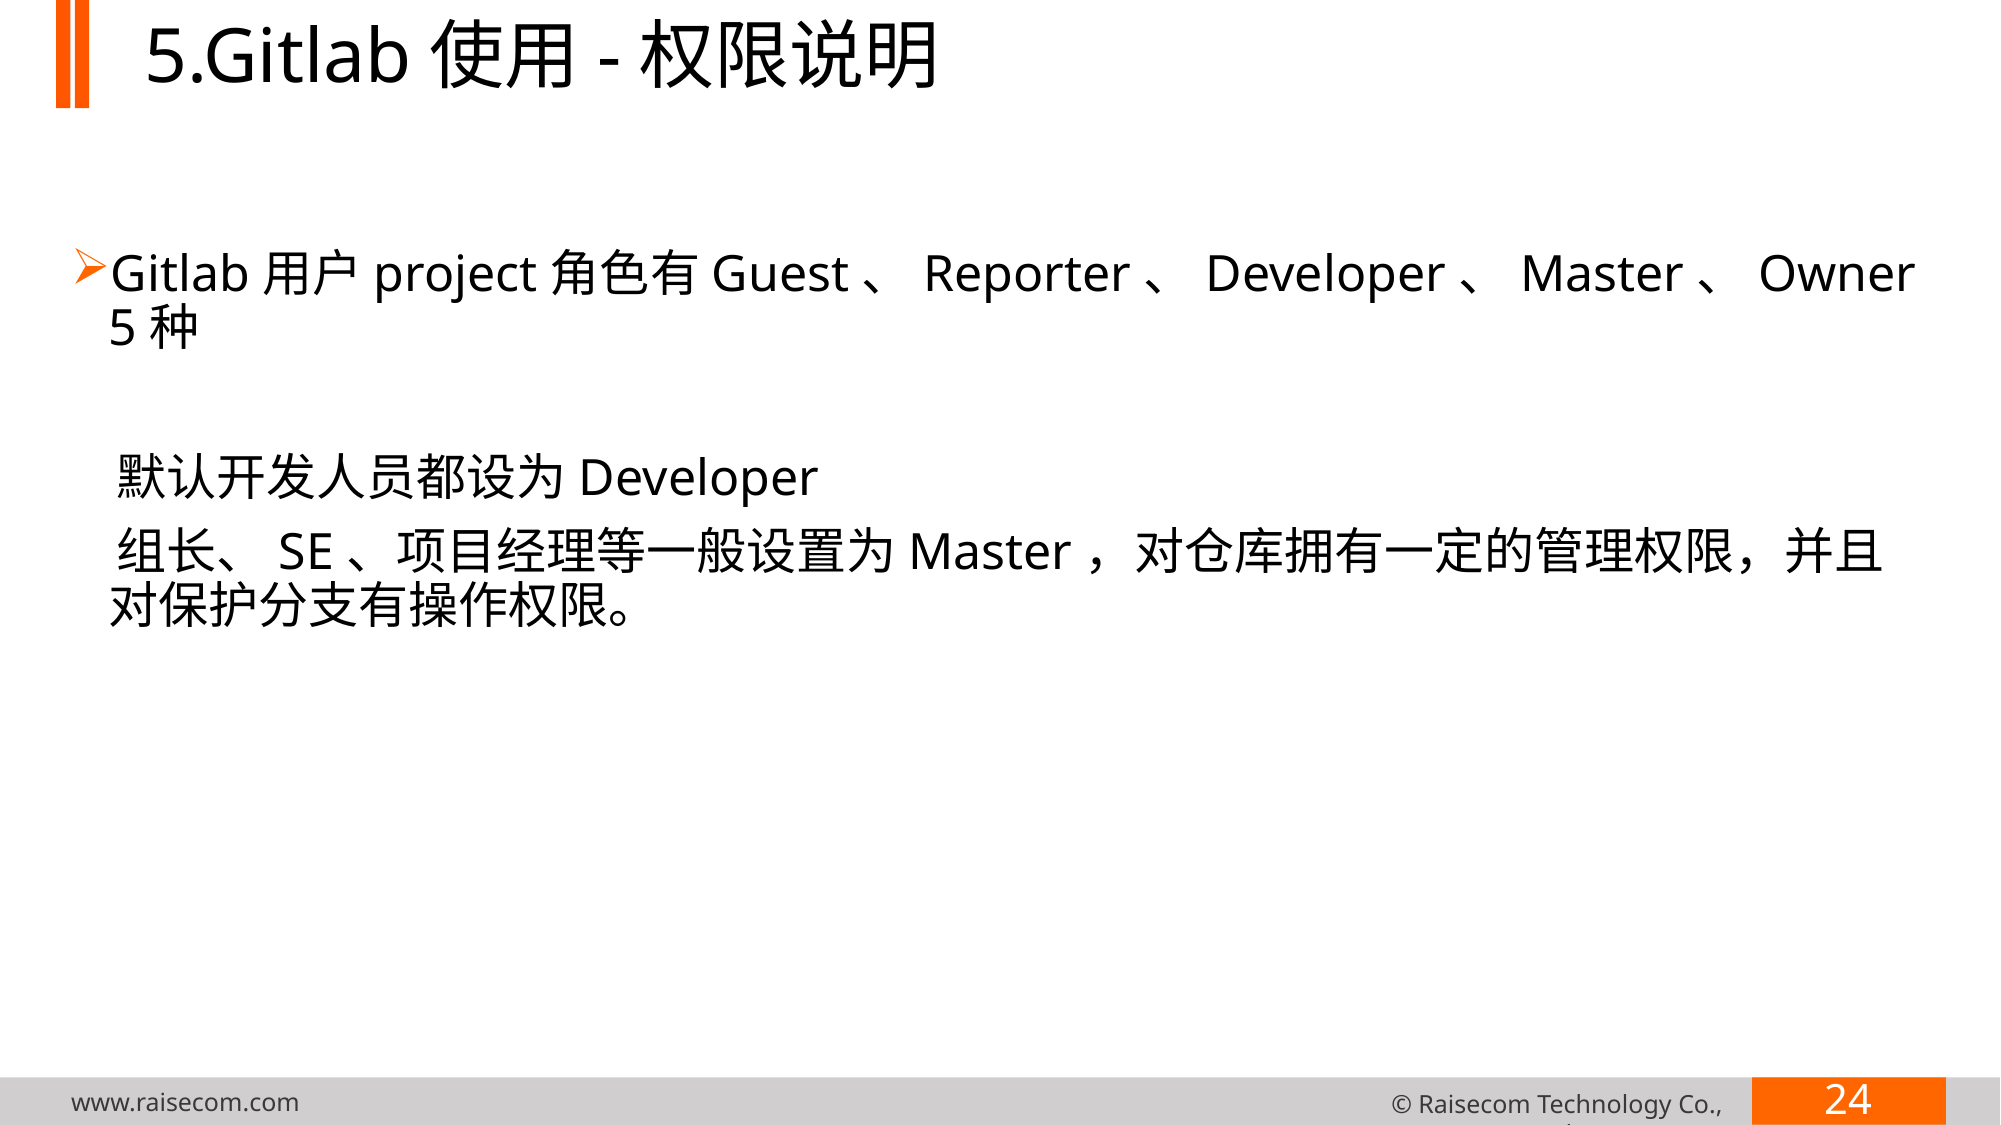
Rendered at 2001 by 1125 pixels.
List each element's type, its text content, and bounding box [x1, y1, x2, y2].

list Gitlab用户project角色有Guest、Reporter、Developer、Master、Owner 5种 默认开发人员都设为Developer 组长、SE、项目经理等一般设置为Master，对仓库拥有一定的管理权限，并且对保护分支有操作权限。 [56, 159, 1947, 1039]
title 5.Gitlab使用-权限说明 [129, 0, 1947, 118]
